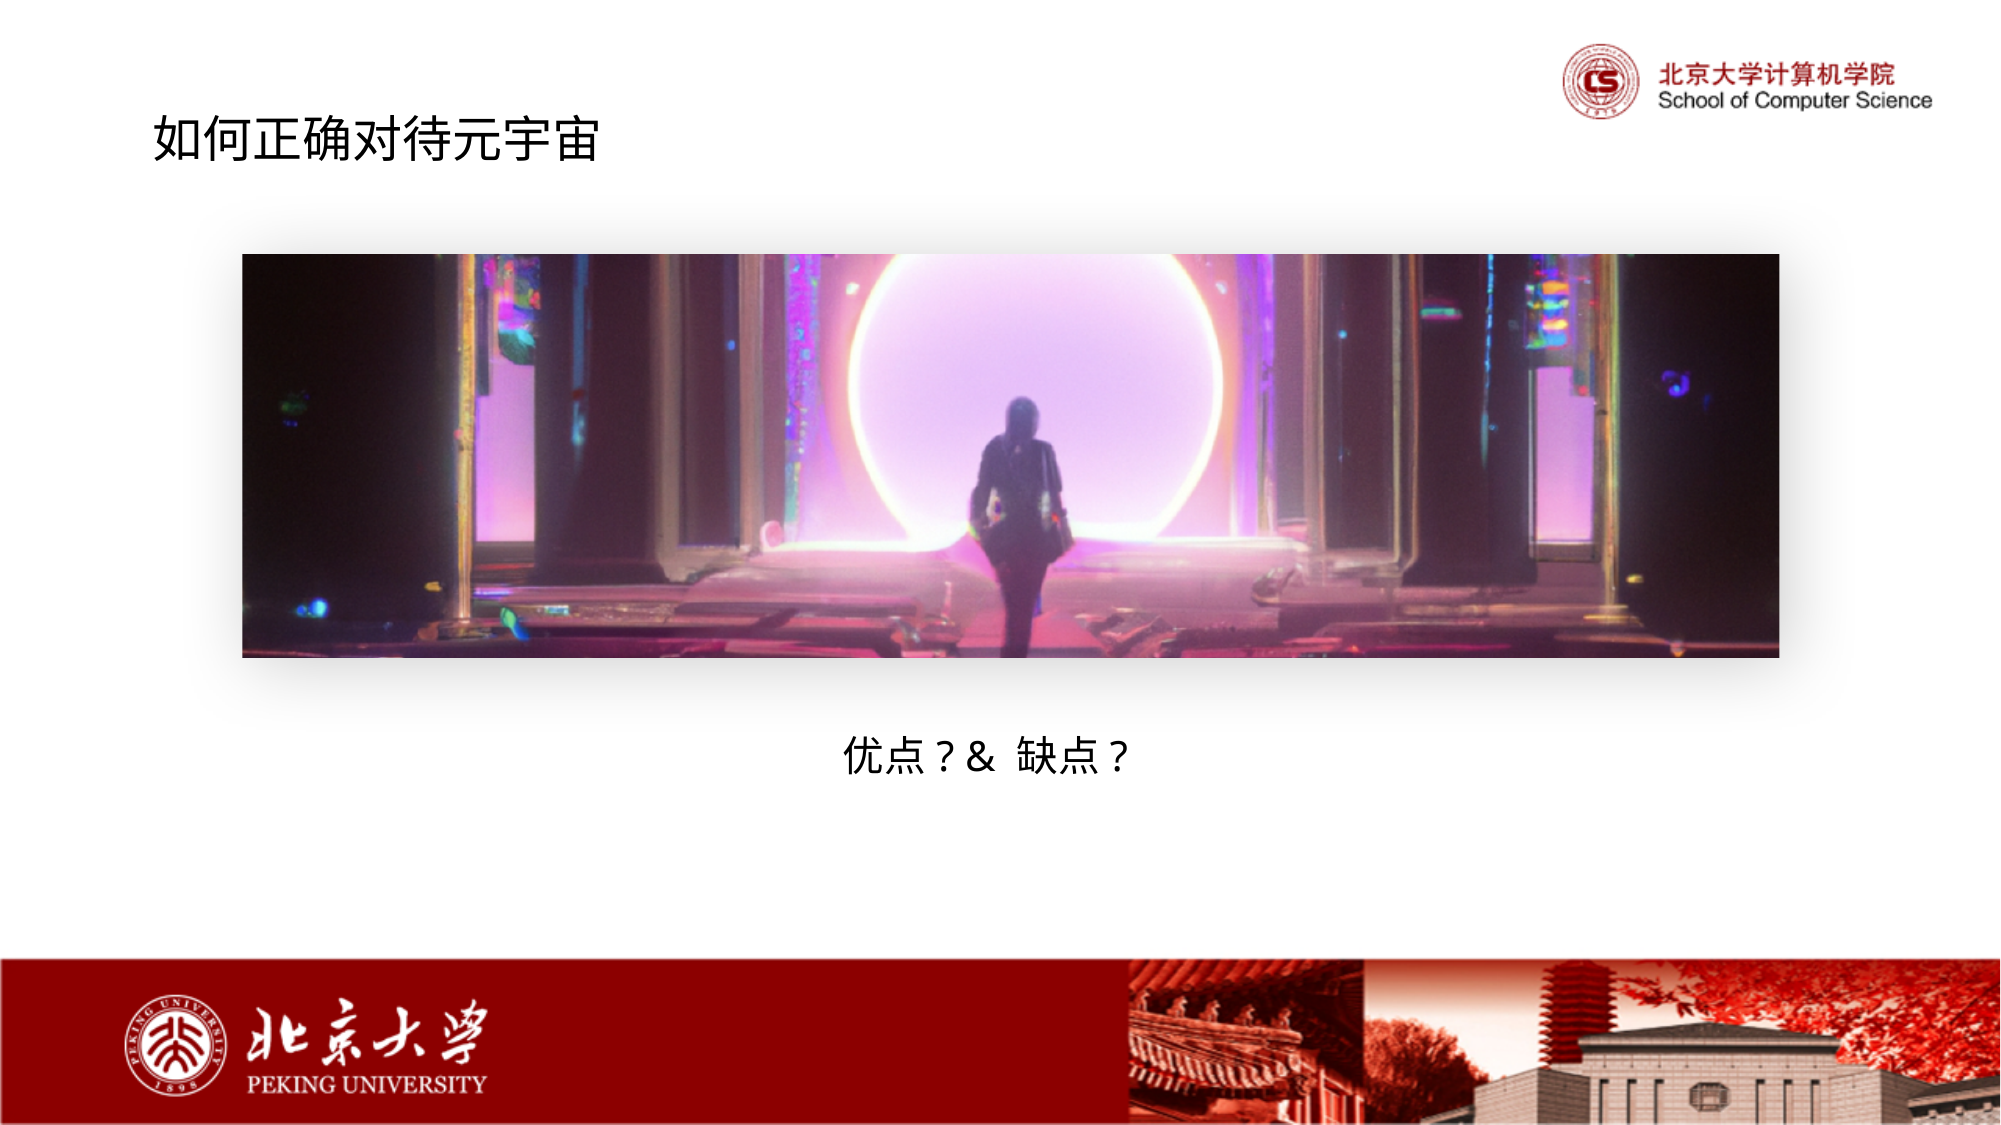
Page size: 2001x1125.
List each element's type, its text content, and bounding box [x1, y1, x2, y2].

picture [0, 0, 2001, 1125]
title 如何正确对待元宇宙 [137, 59, 943, 223]
text_box 优点? & 缺点? [828, 722, 1632, 787]
